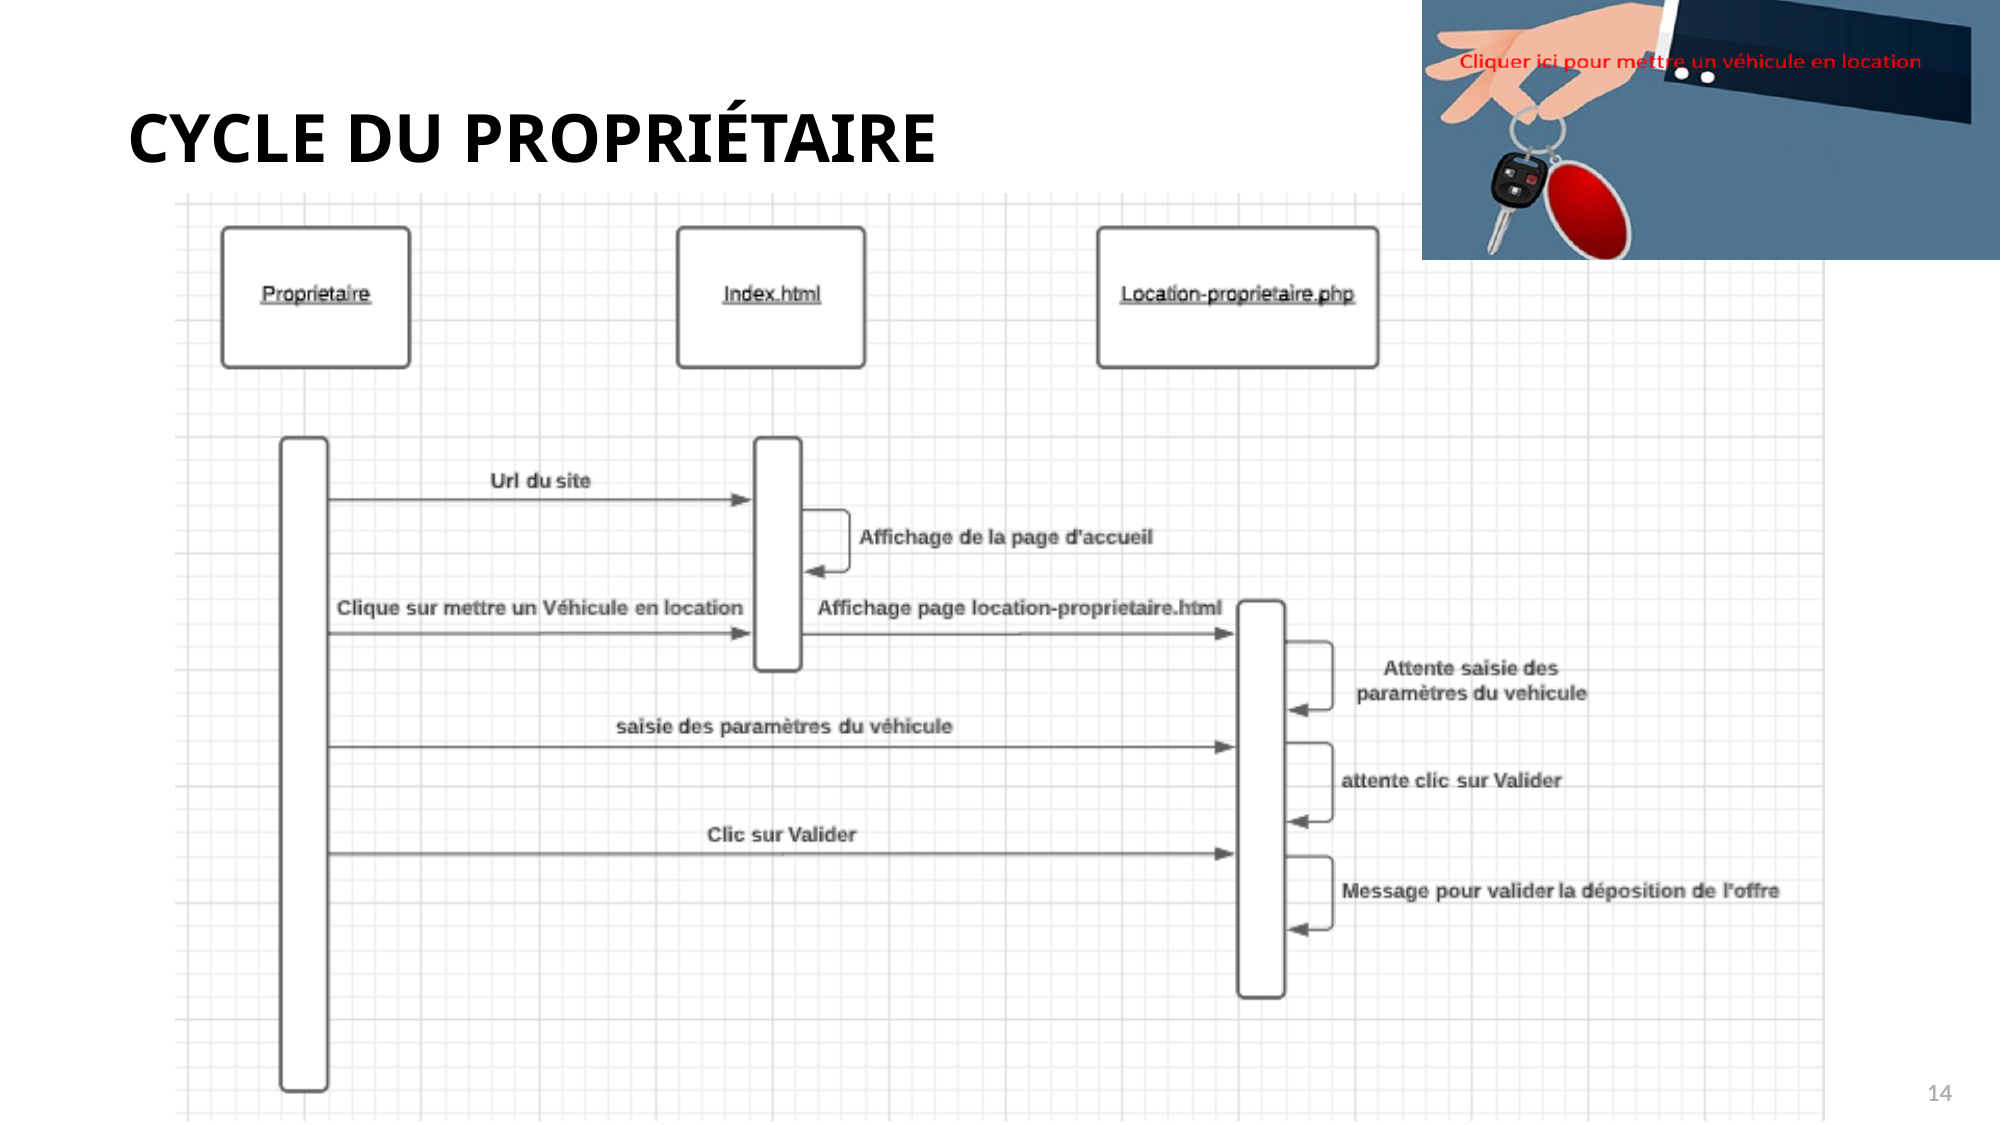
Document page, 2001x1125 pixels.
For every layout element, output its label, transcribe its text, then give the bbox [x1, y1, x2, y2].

slide_number 14 [1894, 1061, 1968, 1121]
title Cycle du propriétaire [112, 48, 1422, 194]
picture [175, 0, 2000, 1121]
